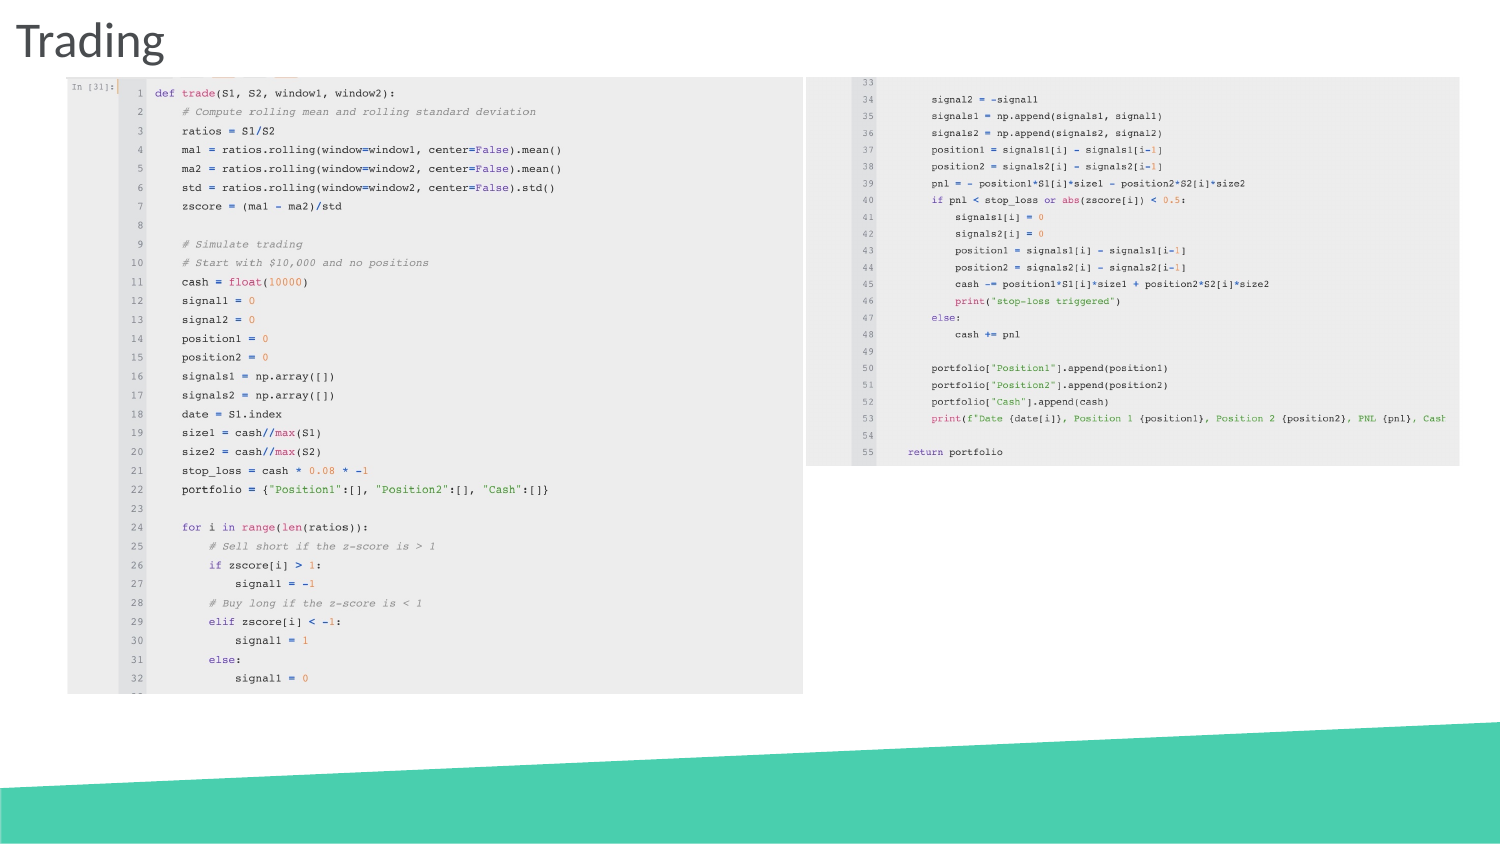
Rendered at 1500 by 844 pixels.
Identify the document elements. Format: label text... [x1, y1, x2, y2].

text_box Trading [1, 0, 180, 75]
picture [0, 0, 1500, 788]
